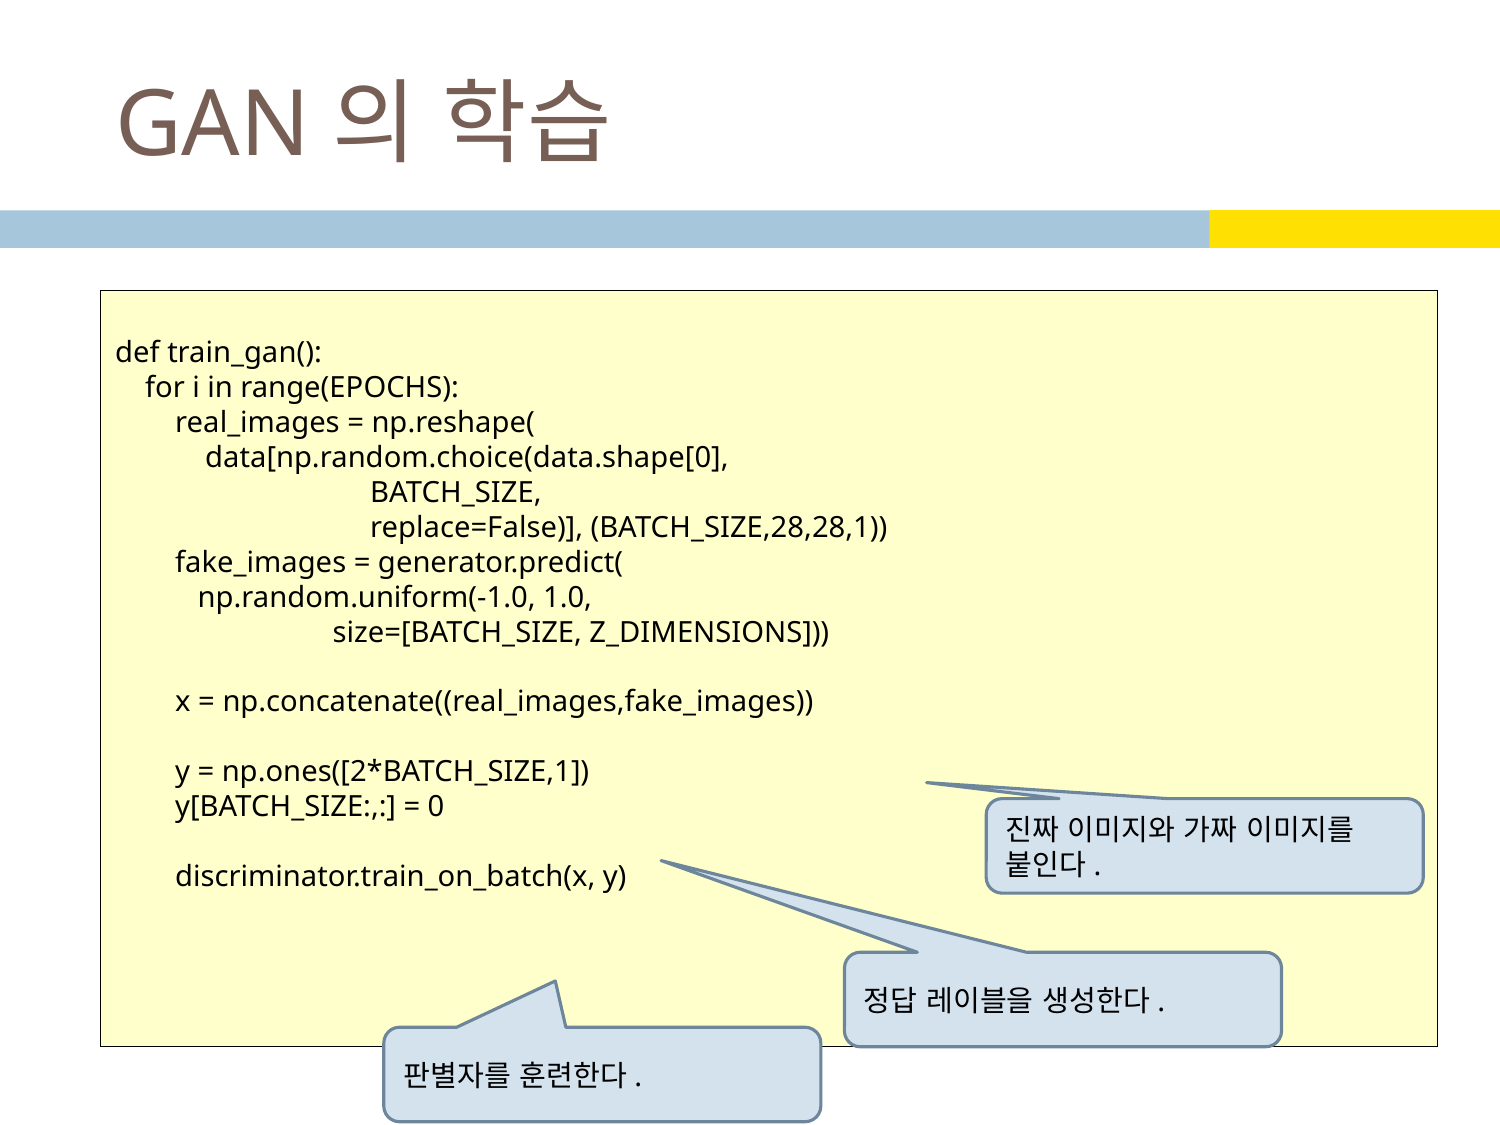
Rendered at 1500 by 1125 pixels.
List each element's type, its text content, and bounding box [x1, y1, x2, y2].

text_box 정답 레이블을 생성한다. [659, 859, 1284, 1049]
text_box def train_gan(): for i in range(EPOCHS): real_images = np.reshape( data[np.random.choice(data.shape[0], BATCH_SIZE, replace=False)], (BATCH_SIZE,28,28,1)) fake_images = generator.predict( np.random.uniform(-1.0, 1.0, size=[BATCH_SIZE, Z_DIMENSIONS])) x = np.concatenate((real_images,fake_images)) y = np.ones([2*BATCH_SIZE,1]) y[BATCH_SIZE:,:] = 0 discriminator.train_on_batch(x, y) [100, 290, 1438, 1047]
text_box 진짜 이미지와 가짜 이미지를 붙인다. [925, 781, 1425, 895]
title GAN의 학습 [100, 37, 1438, 200]
text_box 판별자를 훈련한다. [382, 979, 823, 1124]
